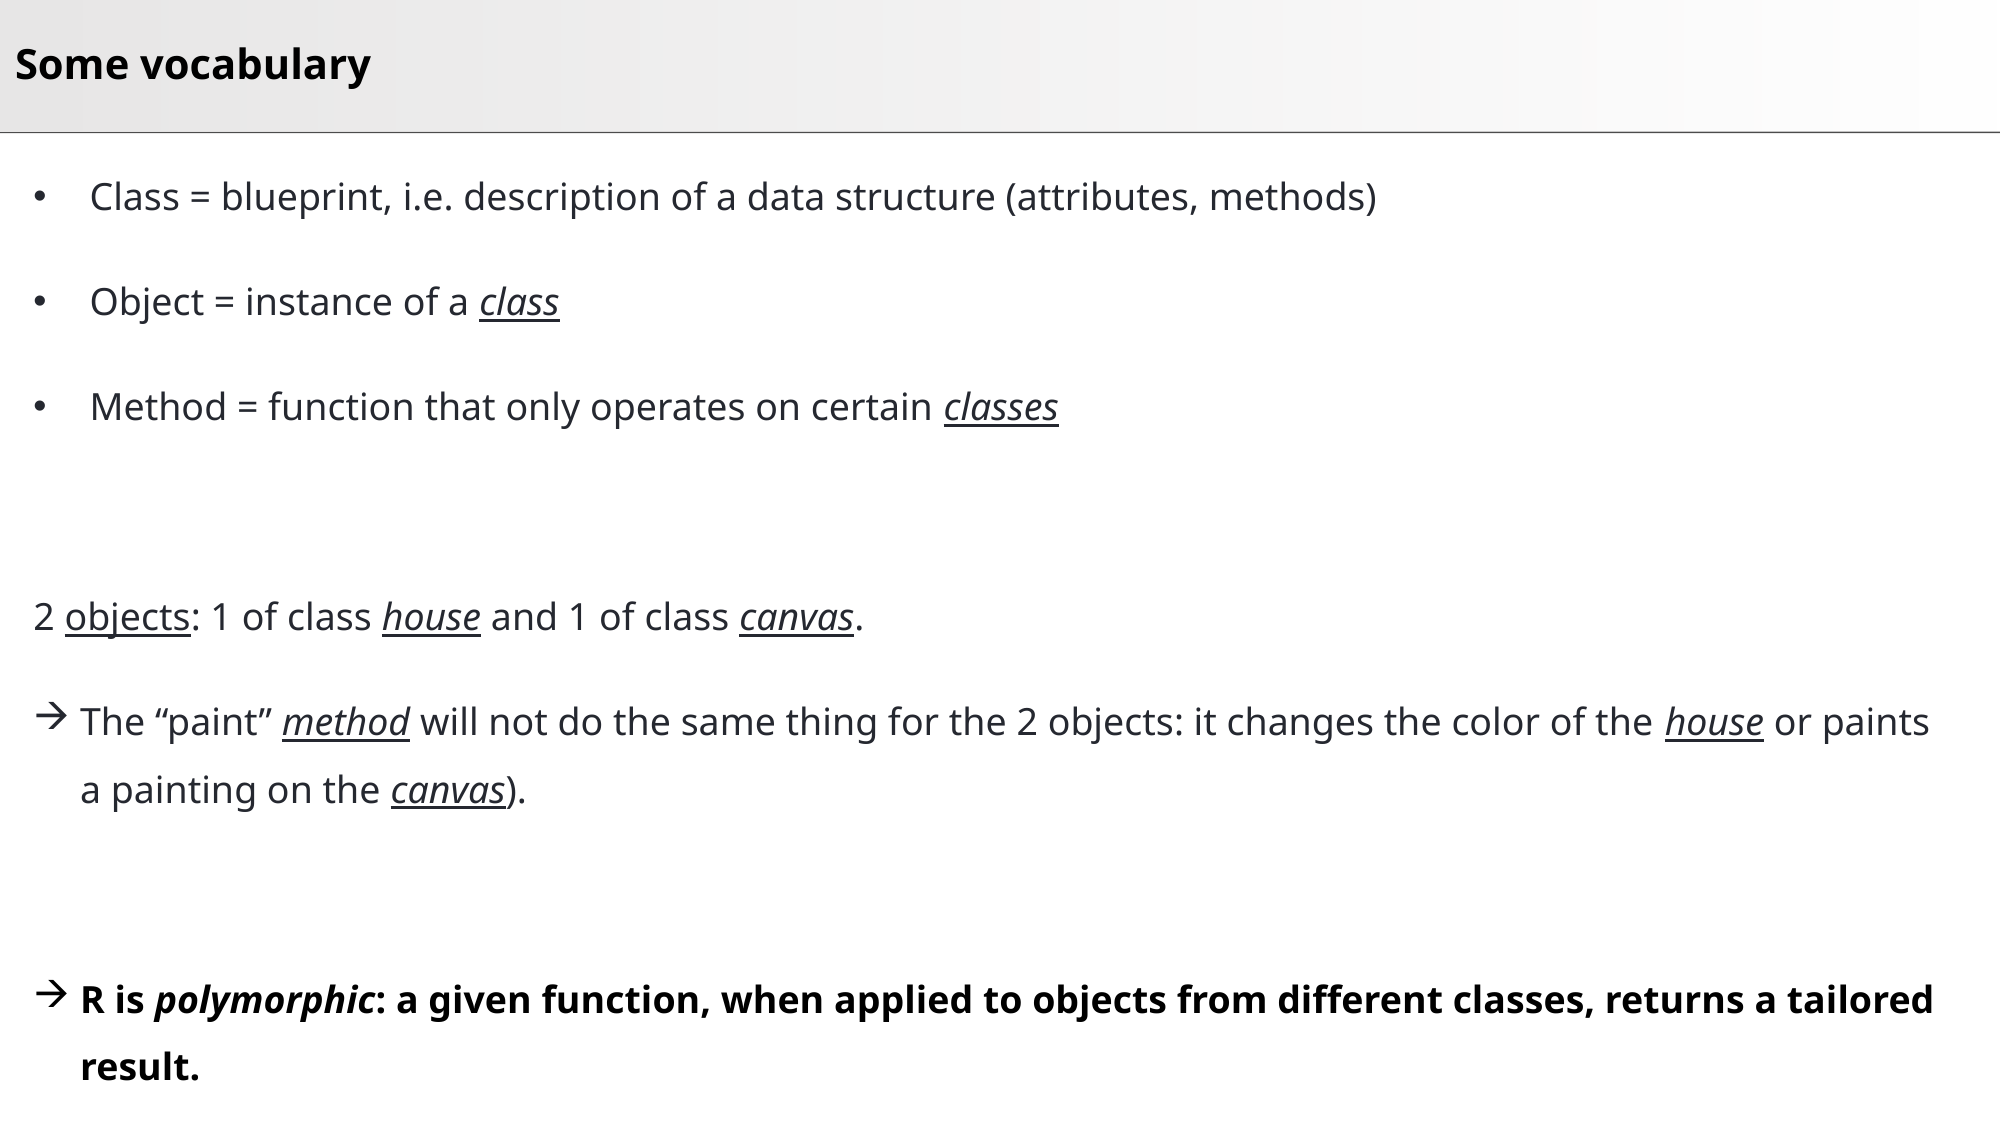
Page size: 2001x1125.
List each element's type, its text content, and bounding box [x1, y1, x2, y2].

list Class = blueprint, i.e. description of a data structure (attributes, methods) Object = instance of a class Method = function that only operates on certain classes 2 objects: 1 of class house and 1 of class canvas. The “paint” method will not do the same thing for the 2 objects: it changes the color of the house or paints a painting on the canvas). R is polymorphic: a given function, when applied to objects from different classes, returns a tailored result. [18, 143, 1975, 1125]
title Some vocabulary [0, 0, 2000, 132]
